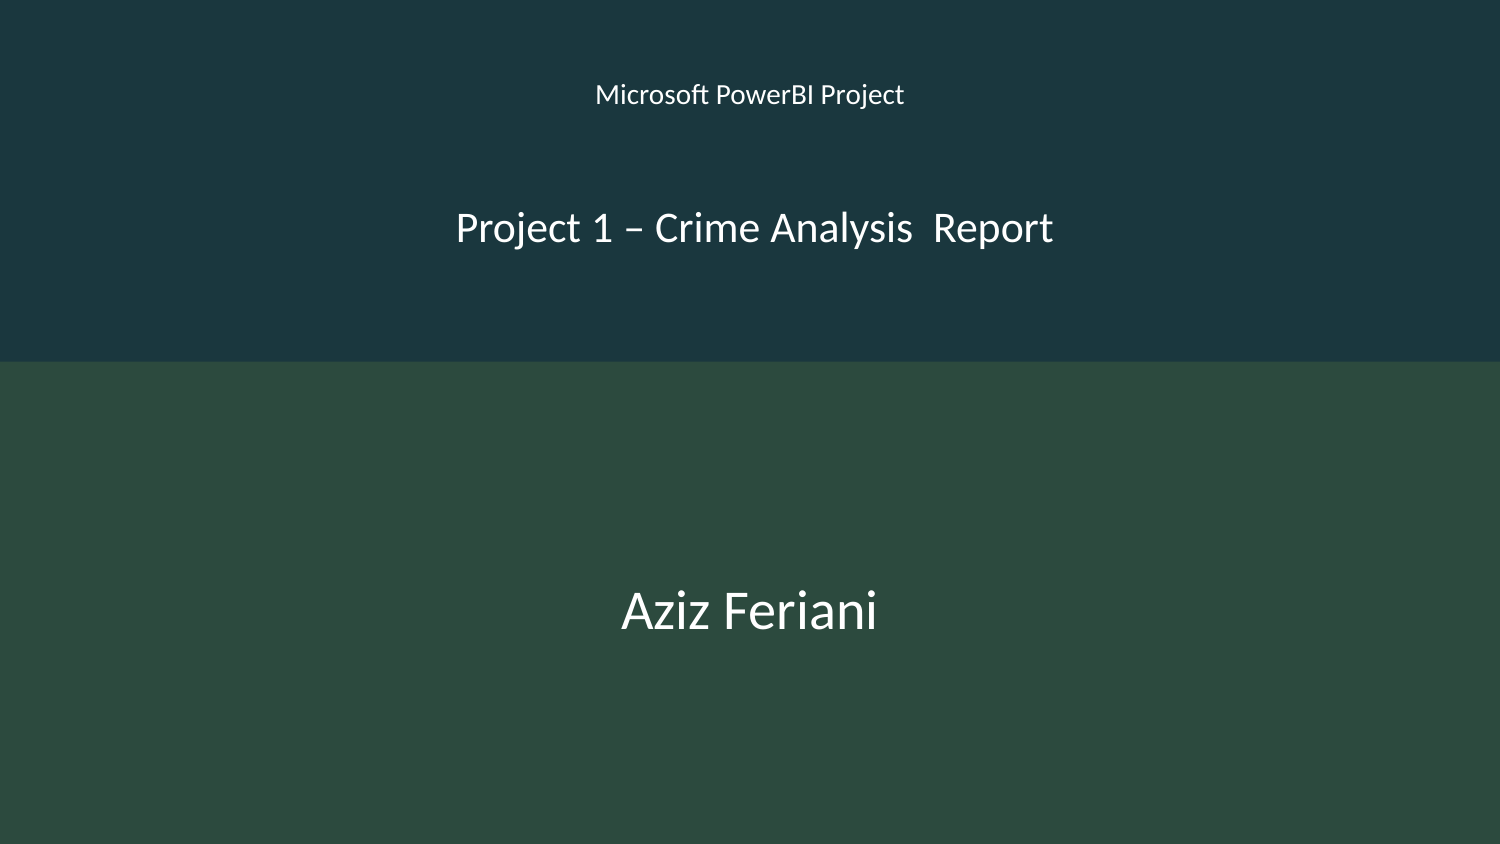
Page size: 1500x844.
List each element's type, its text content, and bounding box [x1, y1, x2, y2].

text_box Aziz Feriani [0, 362, 1500, 844]
text_box Project 1 – Crime Analysis Report [0, 166, 1500, 362]
text_box Microsoft PowerBI Project [0, 0, 1500, 166]
